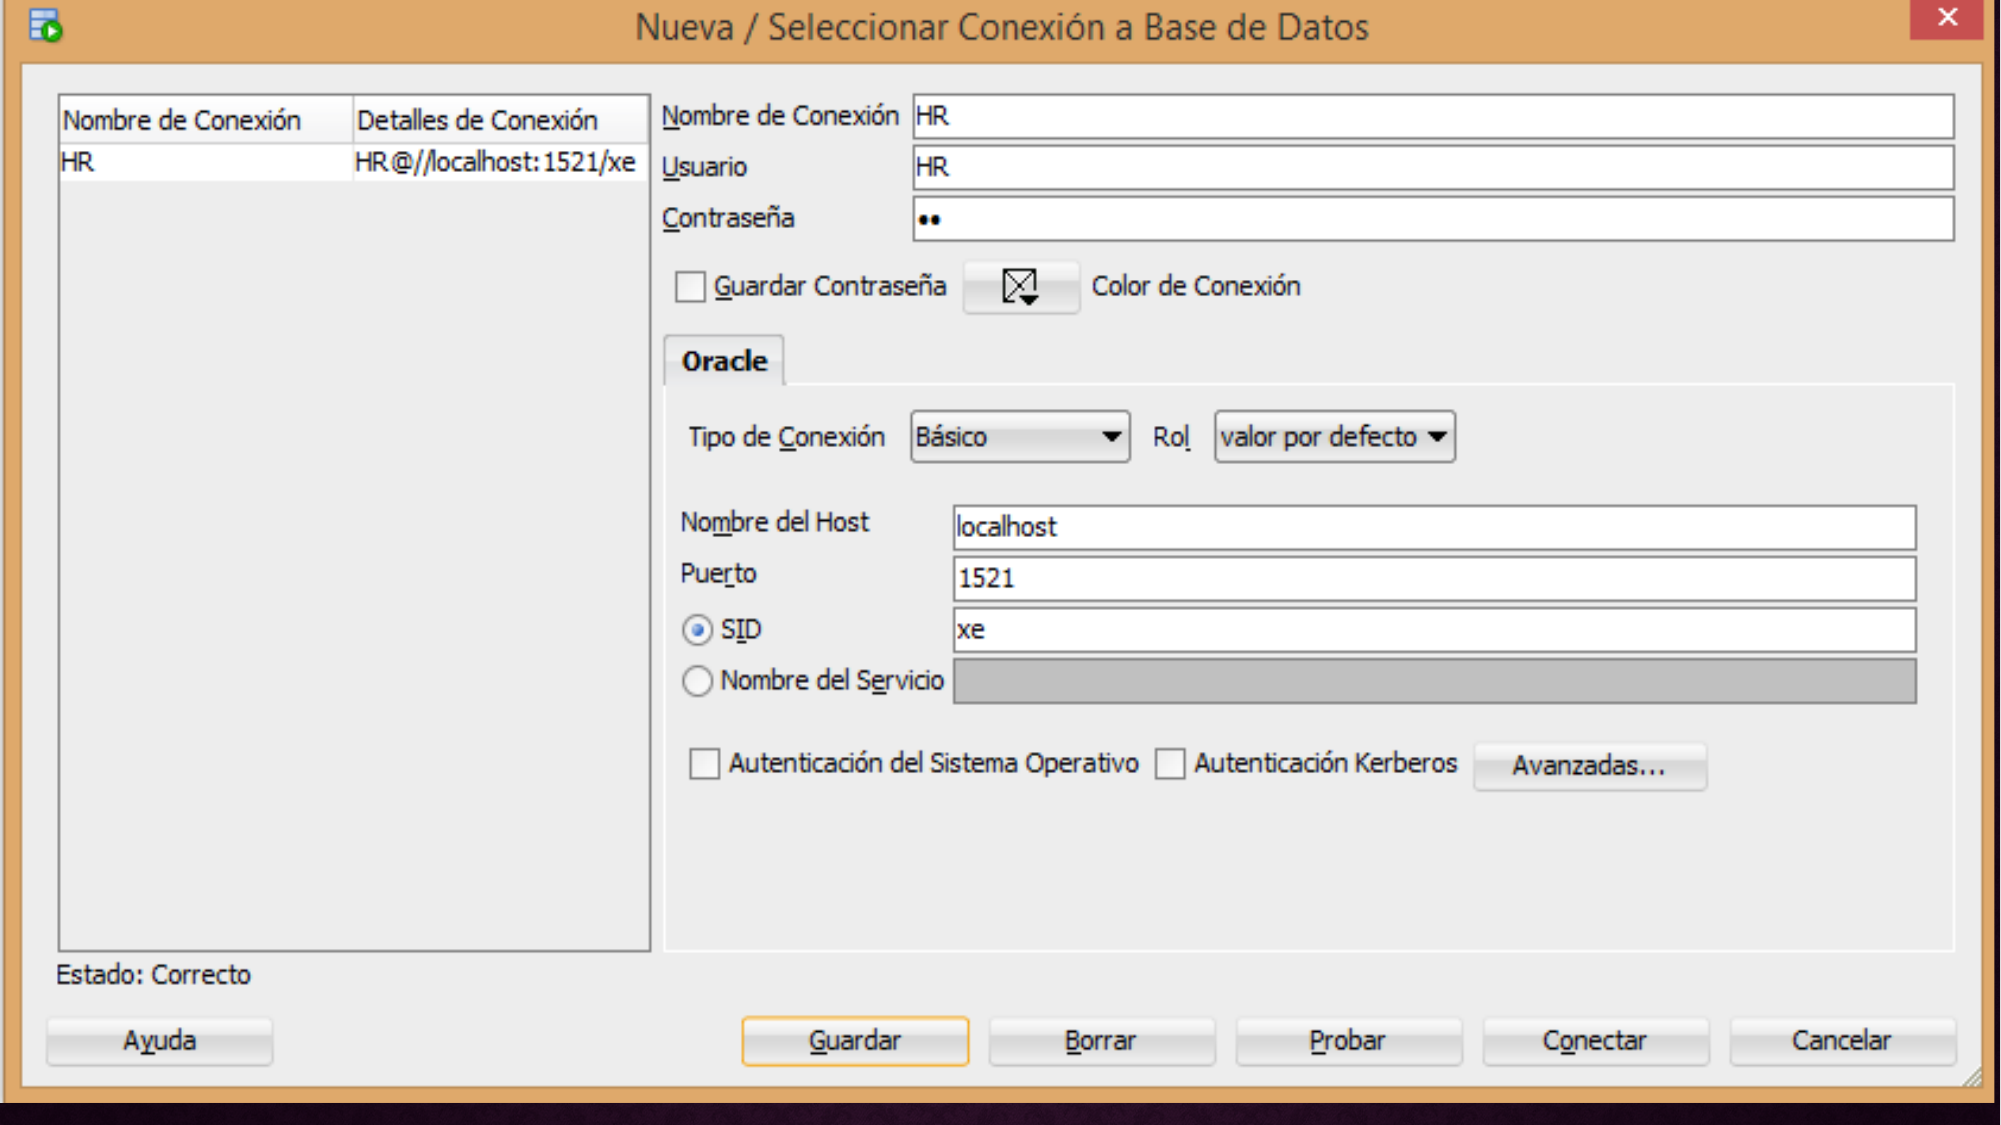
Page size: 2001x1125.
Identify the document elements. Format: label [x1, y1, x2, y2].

list [0, 0, 1995, 1104]
